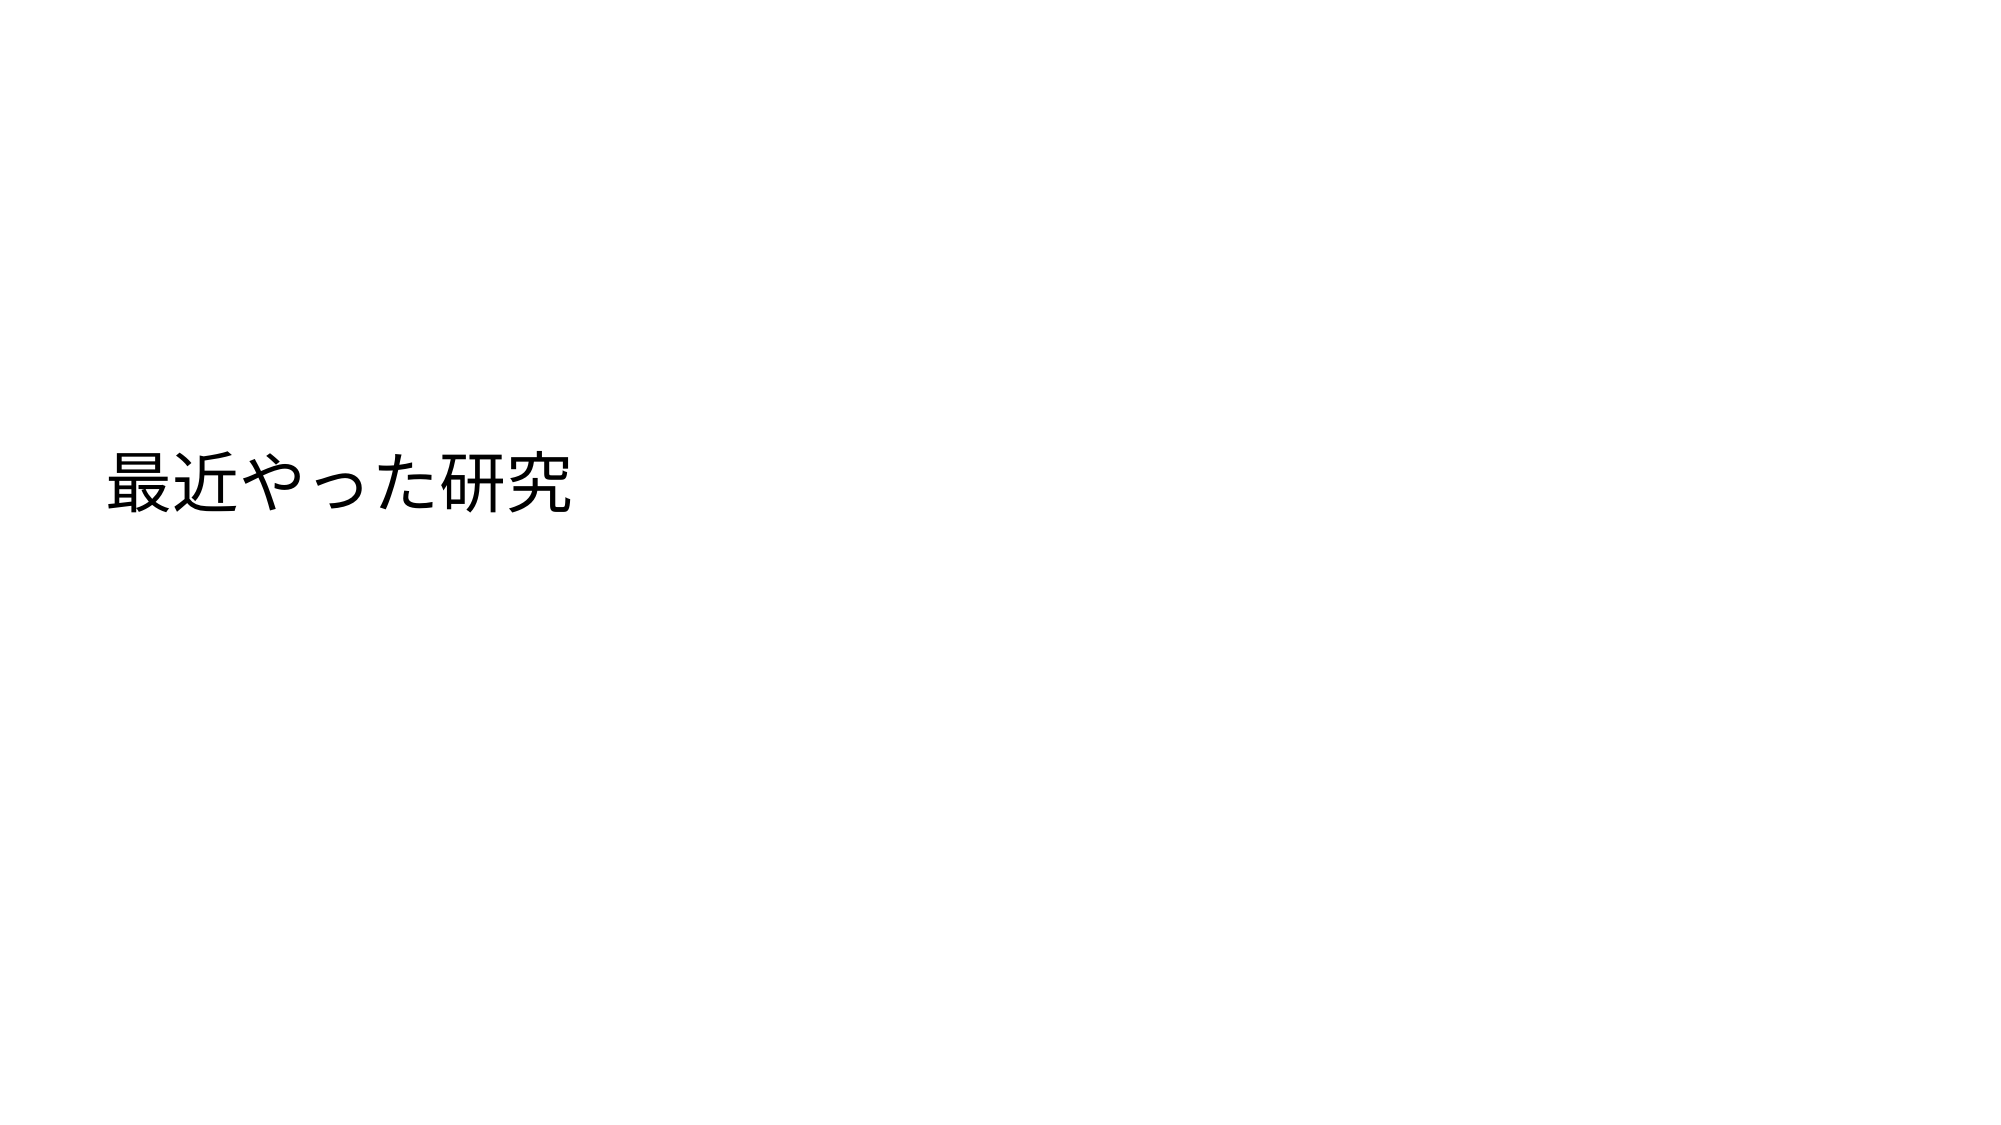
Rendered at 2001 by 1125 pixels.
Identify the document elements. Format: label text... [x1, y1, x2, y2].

text_box 最近やった研究 [90, 433, 588, 528]
